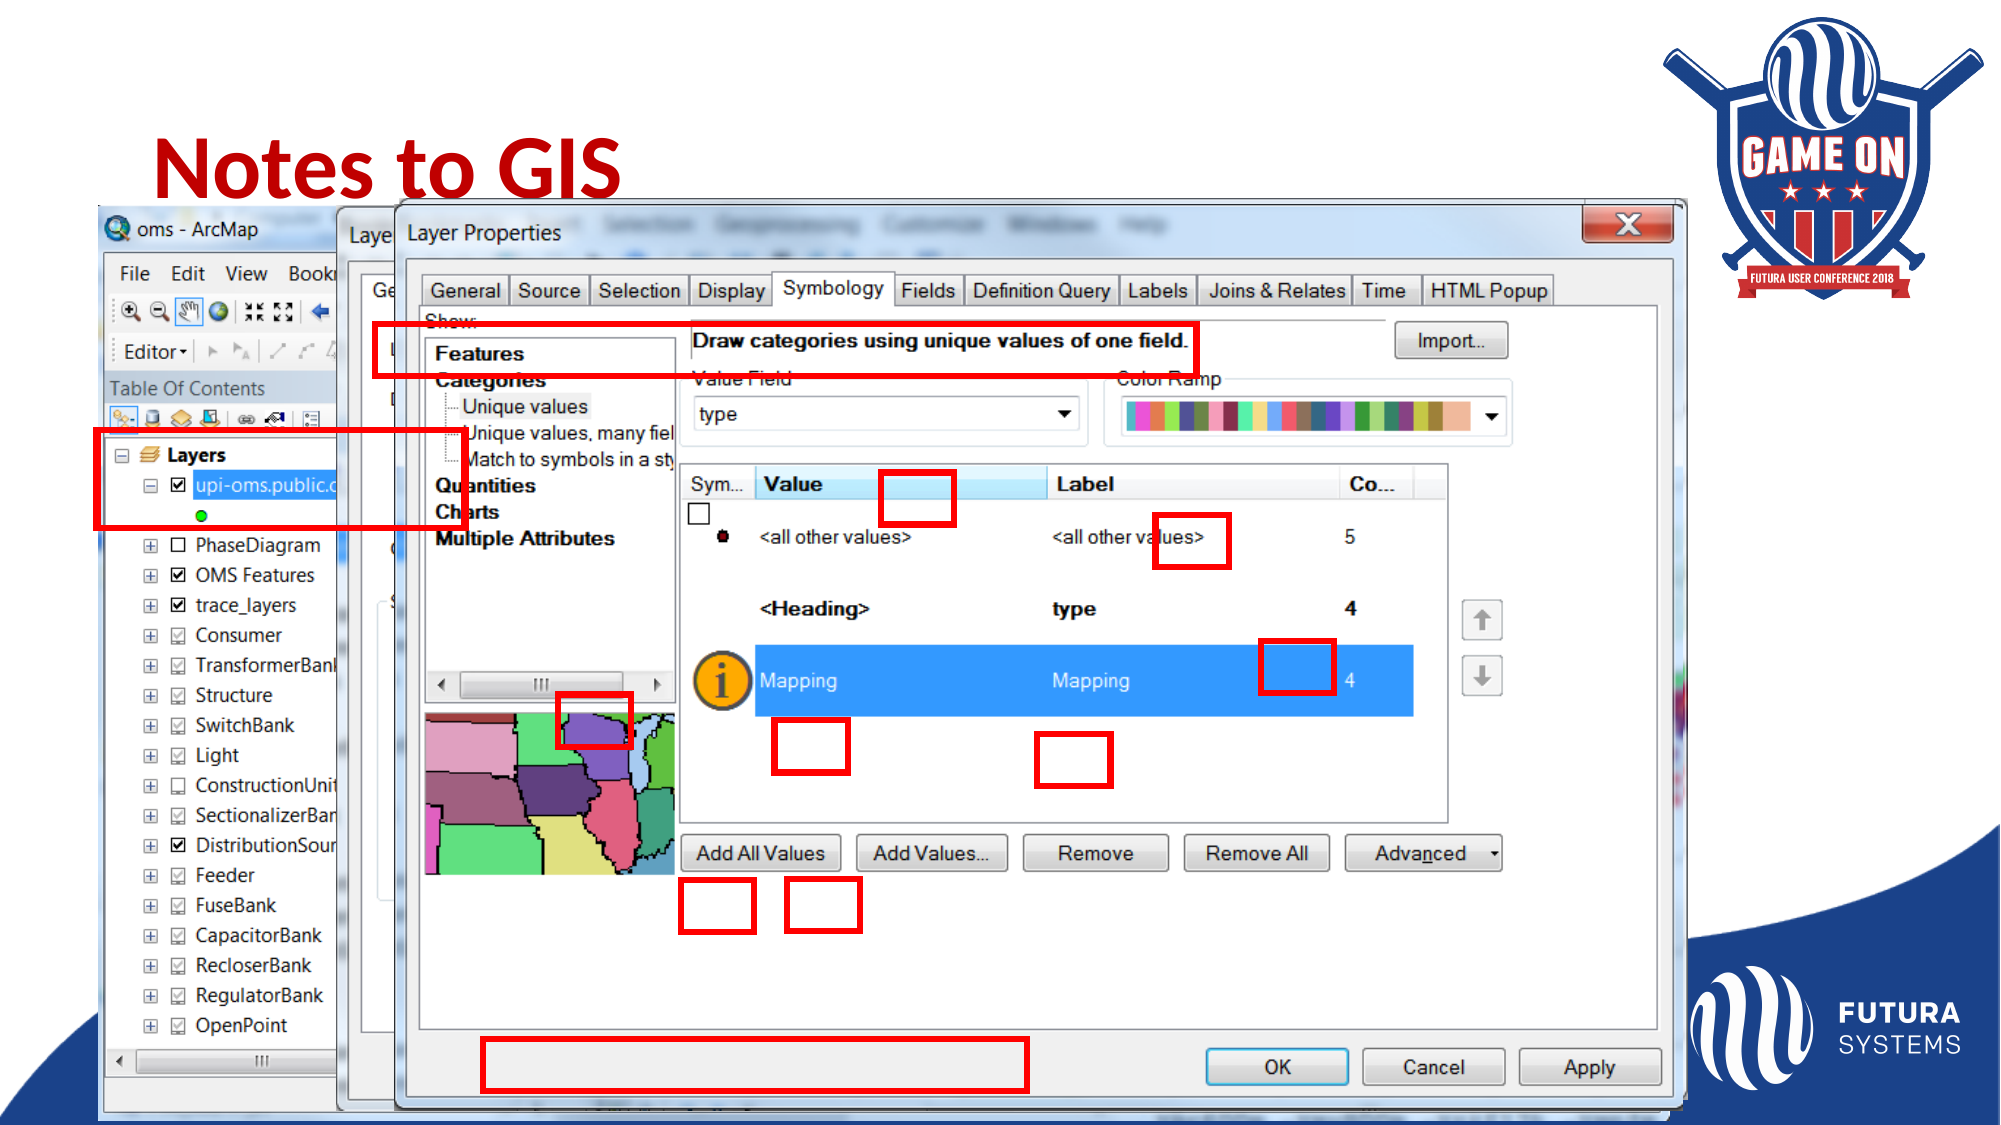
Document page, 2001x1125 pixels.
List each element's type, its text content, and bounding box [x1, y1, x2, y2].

title Notes to GIS [137, 59, 1663, 205]
picture [0, 17, 2000, 1125]
